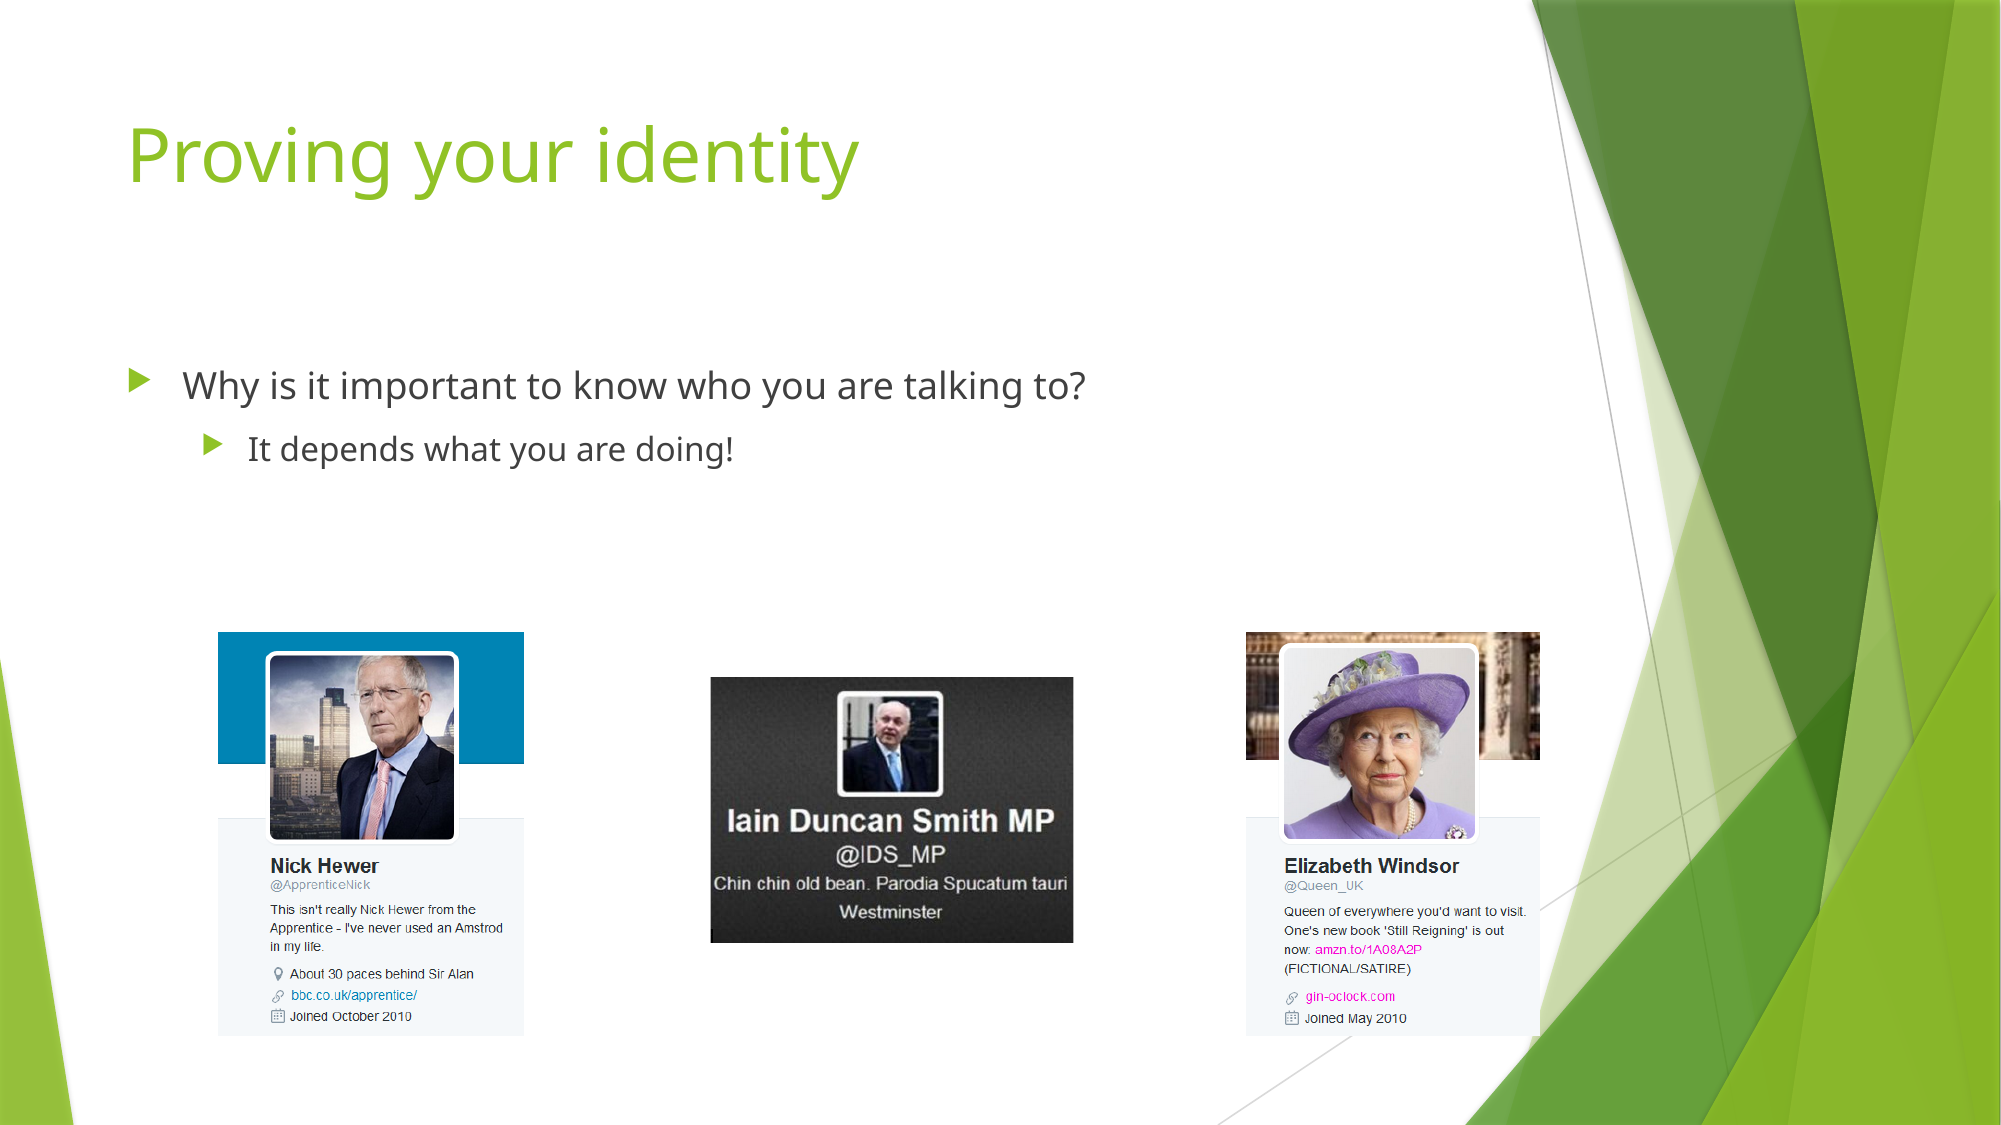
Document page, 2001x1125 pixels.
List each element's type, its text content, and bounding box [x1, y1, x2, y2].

list Why is it important to know who you are talking to? It depends what you are doing! [111, 354, 1522, 992]
picture [710, 677, 1074, 944]
picture [218, 652, 525, 1036]
picture [1245, 631, 1541, 1036]
title Proving your identity [111, 99, 1522, 317]
